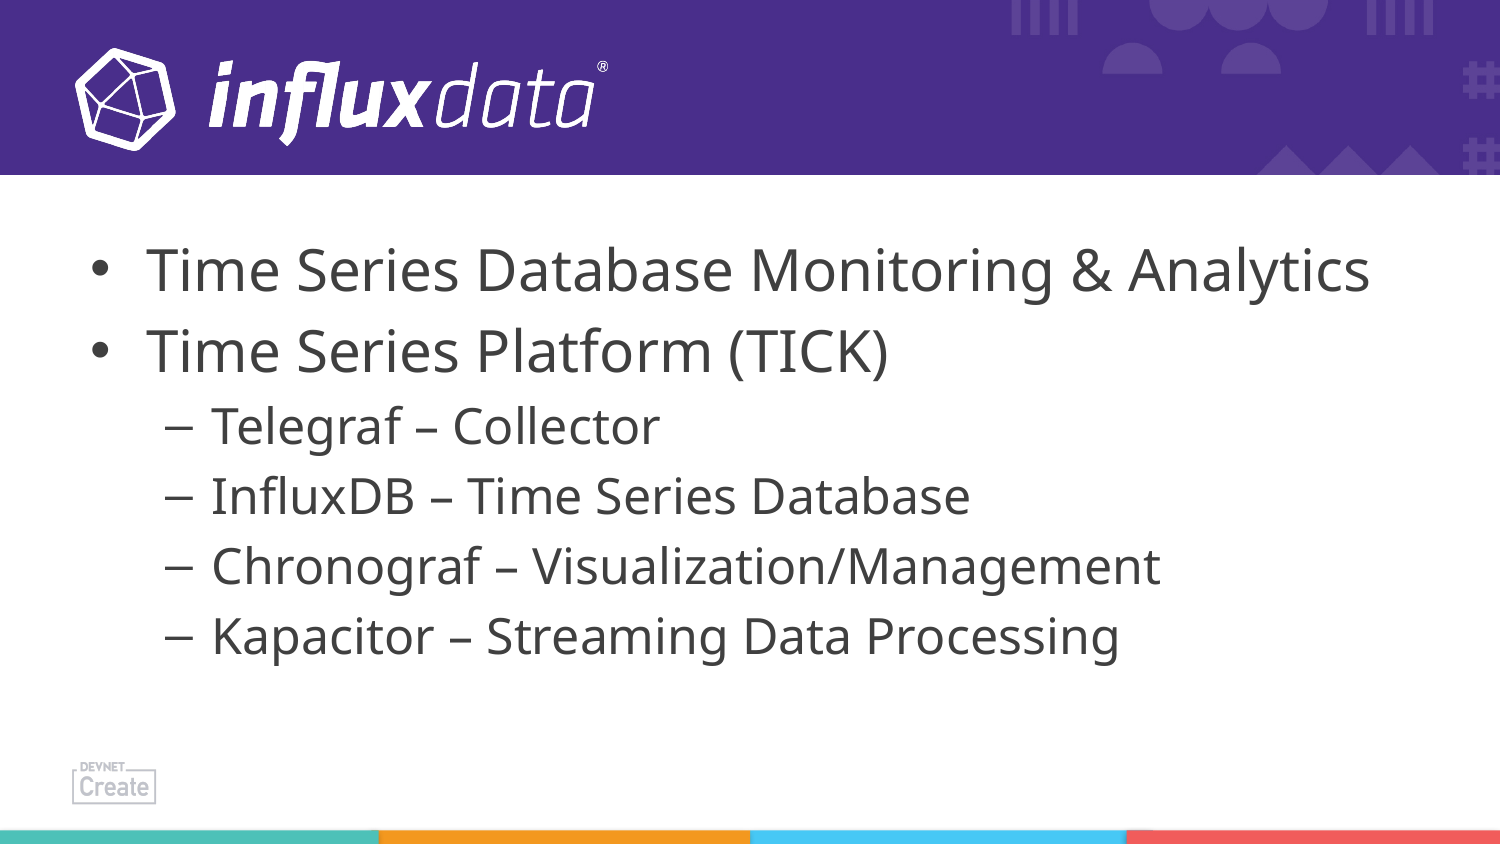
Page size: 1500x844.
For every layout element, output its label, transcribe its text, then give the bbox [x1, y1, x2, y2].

picture [0, 0, 1500, 175]
list Time Series Database Monitoring & Analytics Time Series Platform (TICK) Telegraf – Collector InfluxDB – Time Series Database Chronograf – Visualization/Management Kapacitor – Streaming Data Processing [75, 225, 1425, 783]
